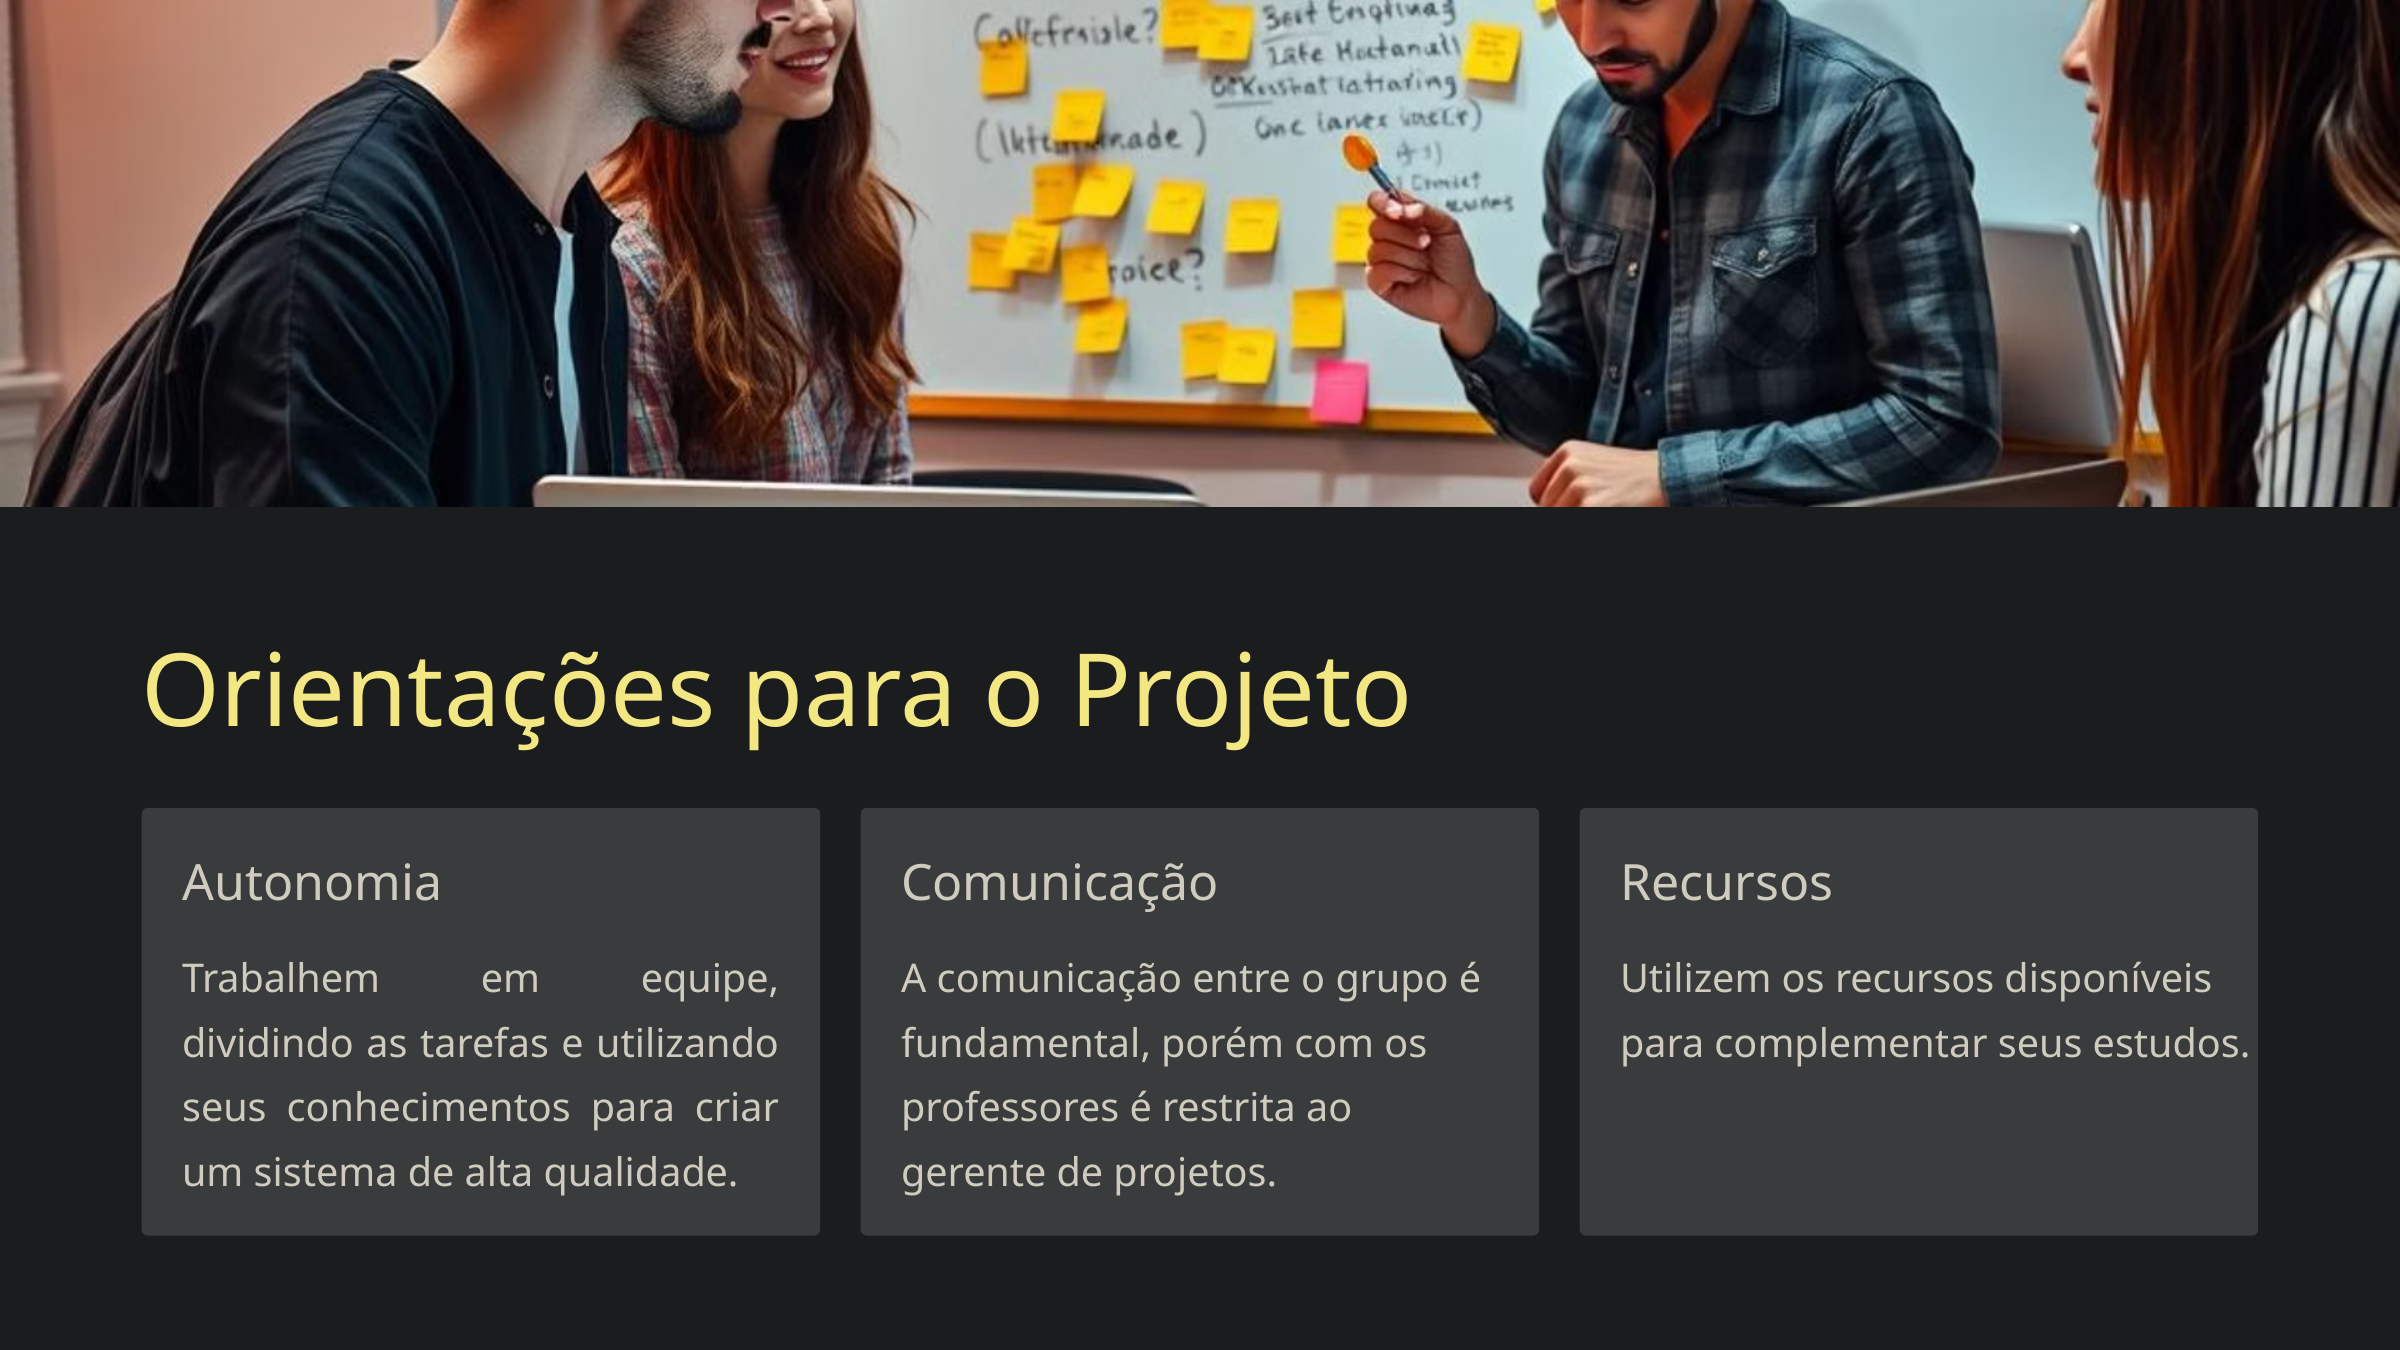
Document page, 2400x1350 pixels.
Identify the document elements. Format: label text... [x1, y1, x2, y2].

text_box Utilizem os recursos disponíveis para complementar seus estudos. [1620, 935, 2259, 1196]
picture [0, 0, 2400, 507]
text_box [1579, 807, 2259, 1236]
text_box A comunicação entre o grupo é fundamental, porém com os professores é restrita ao gerente de projetos. [901, 935, 1499, 1196]
text_box Trabalhem em equipe, dividindo as tarefas e utilizando seus conhecimentos para criar um sistema de alta qualidade. [182, 935, 780, 1196]
text_box [860, 807, 1540, 1236]
text_box Recursos [1620, 848, 2127, 912]
text_box [141, 807, 821, 1236]
text_box Autonomia [182, 848, 689, 912]
text_box Orientações para o Projeto [141, 620, 1449, 748]
text_box Comunicação [901, 848, 1408, 912]
